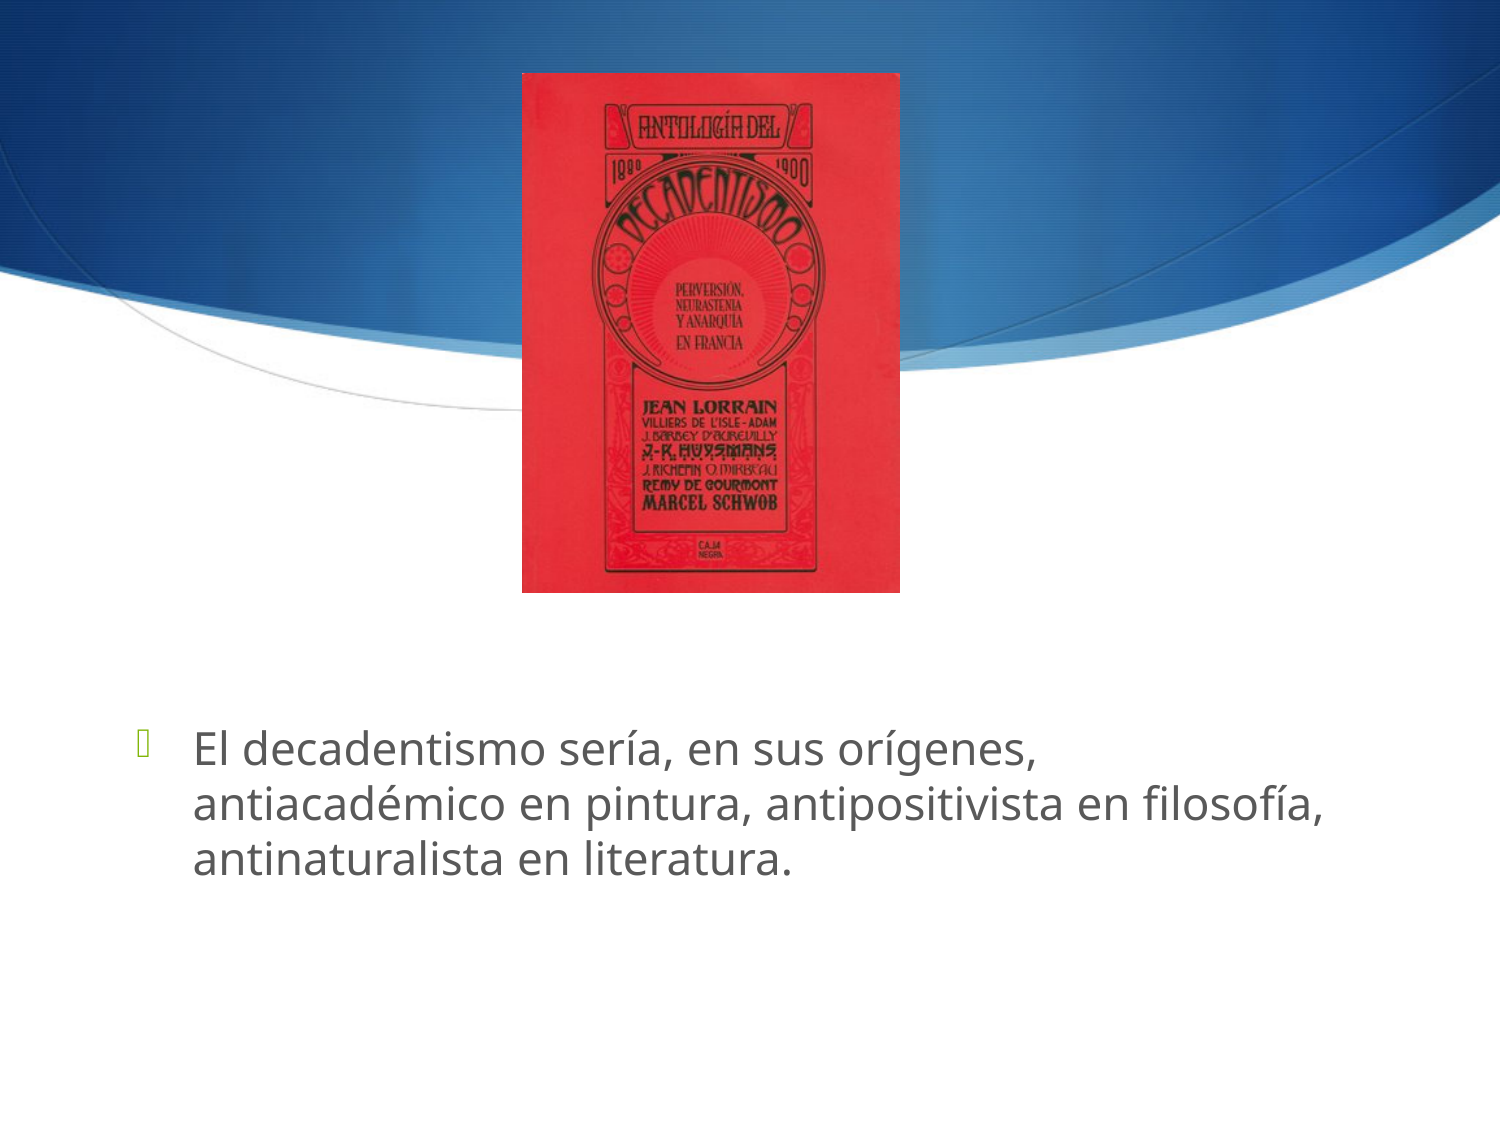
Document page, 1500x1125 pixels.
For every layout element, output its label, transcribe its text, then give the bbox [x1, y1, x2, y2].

title [75, 56, 1425, 245]
list El decadentismo sería, en sus orígenes, antiacadémico en pintura, antipositivista en filosofía, antinaturalista en literatura. [121, 712, 1379, 1086]
picture [0, 0, 1500, 1125]
